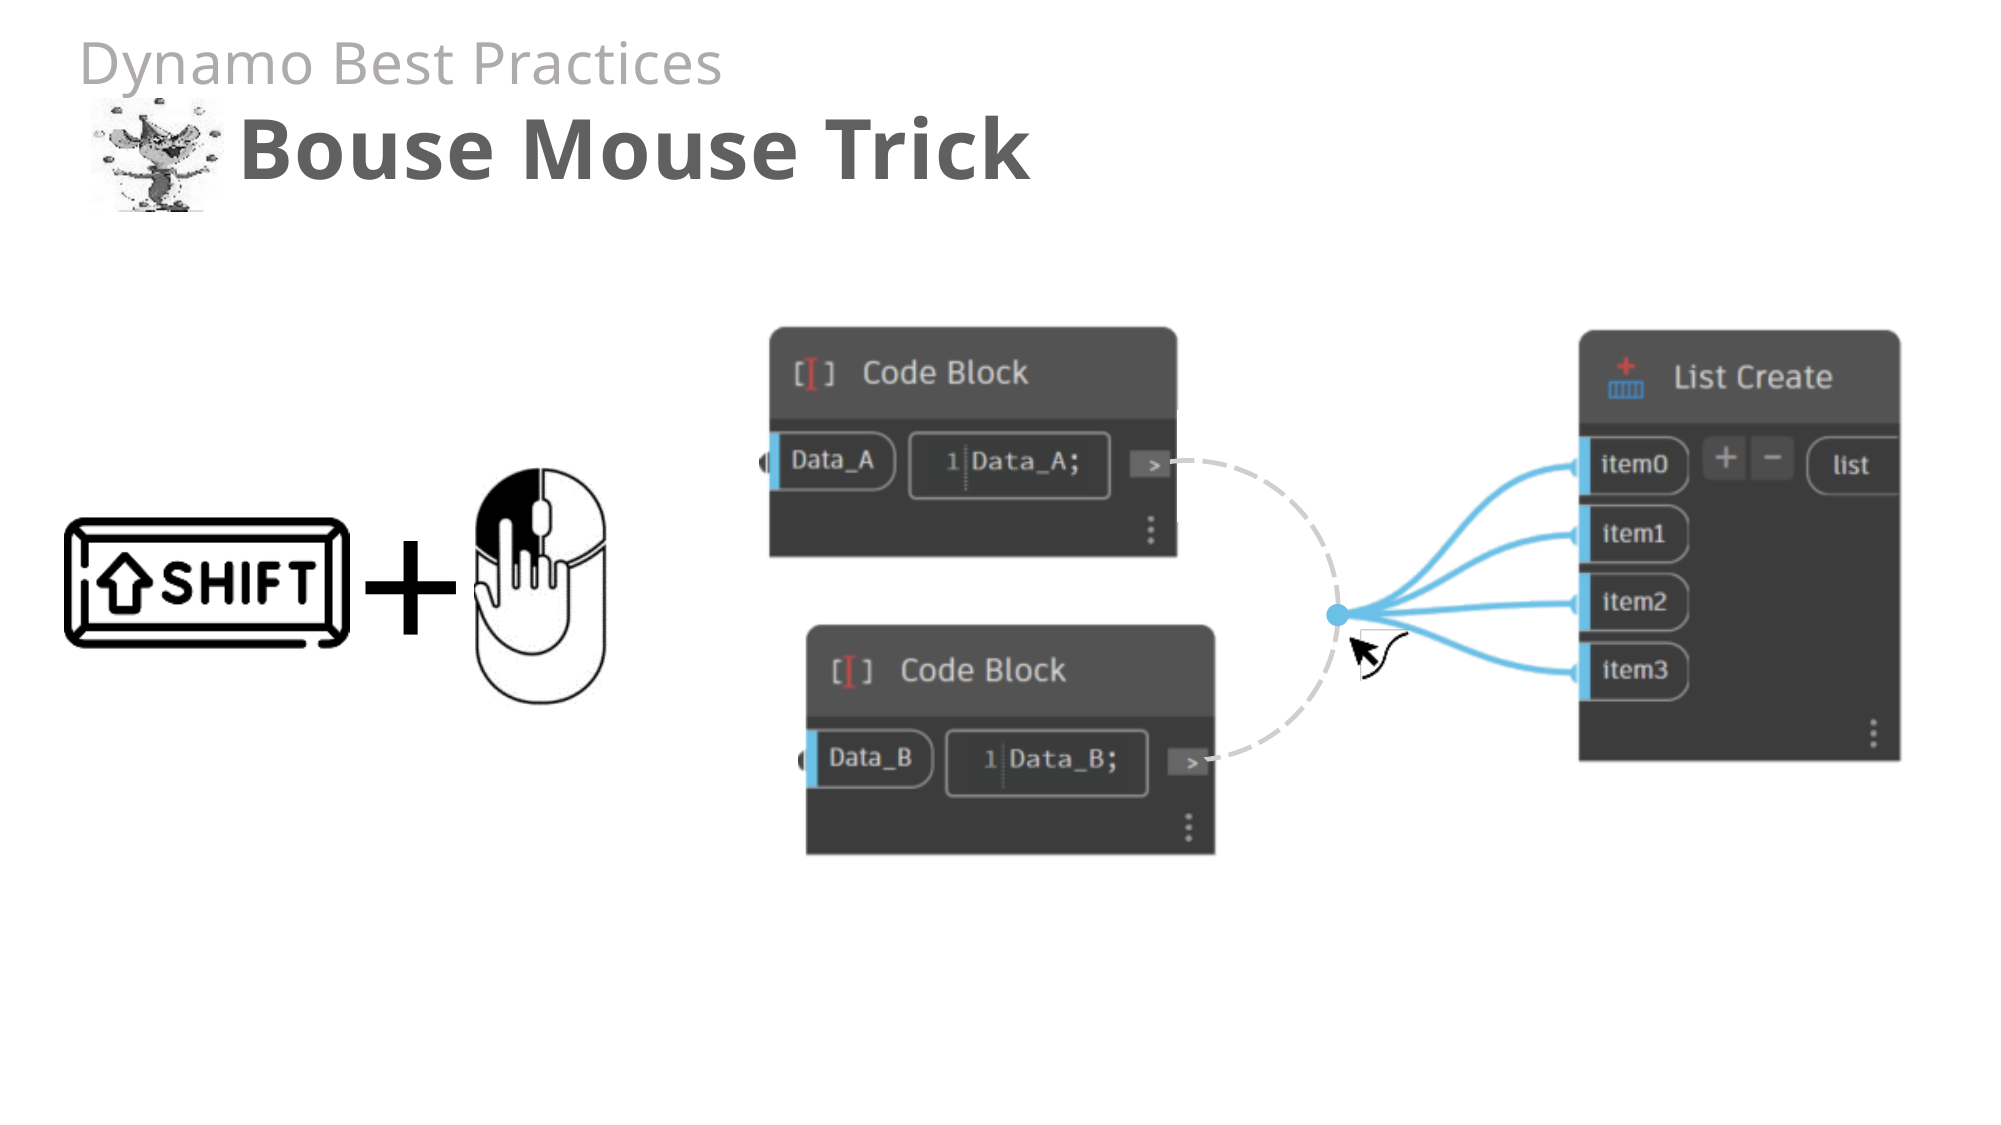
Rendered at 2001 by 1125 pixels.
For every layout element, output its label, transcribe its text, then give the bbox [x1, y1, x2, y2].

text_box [720, 301, 1930, 863]
text_box Dynamo Best Practices Bouse Mouse Trick [15, 14, 1976, 204]
picture [91, 99, 224, 212]
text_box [64, 444, 608, 707]
